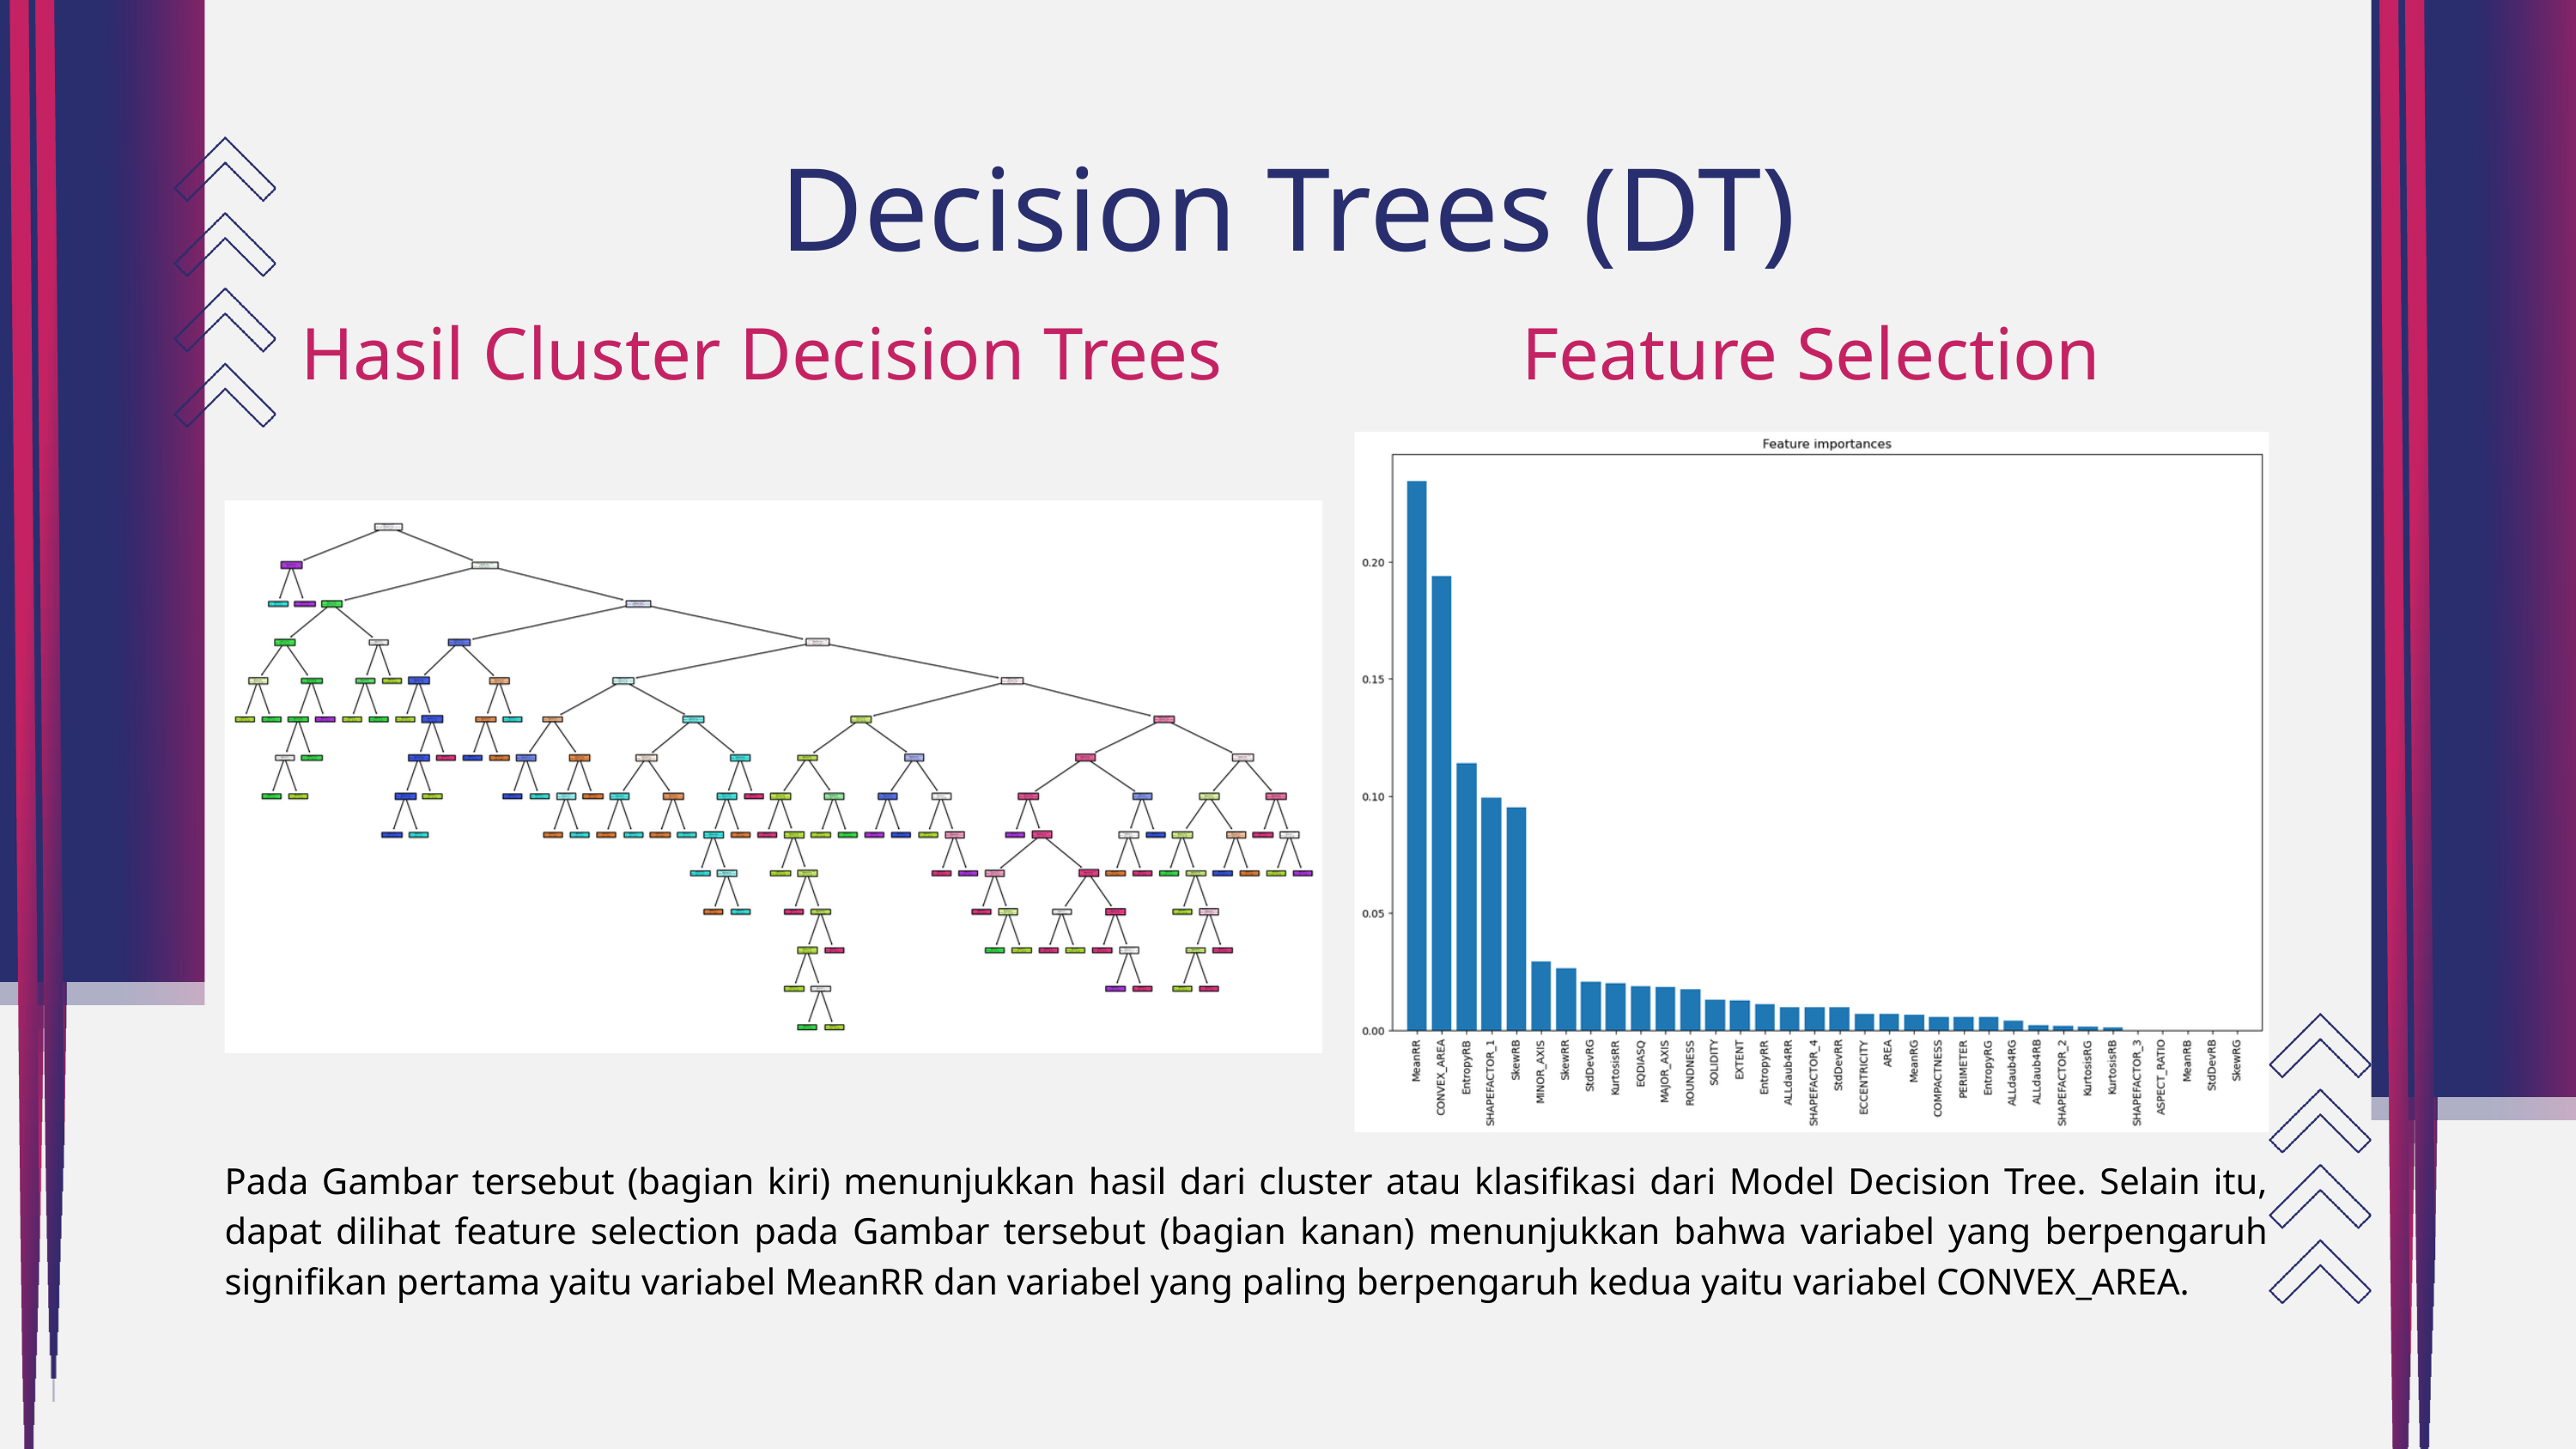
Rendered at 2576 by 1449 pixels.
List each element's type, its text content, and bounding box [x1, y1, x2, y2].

text_box [173, 136, 276, 322]
text_box [224, 500, 1323, 1053]
text_box [173, 394, 276, 427]
text_box Pada Gambar tersebut (bagian kiri) menunjukkan hasil dari cluster atau klasifikasi dari Model Decision Tree. Selain itu, dapat dilihat feature selection pada Gambar tersebut (bagian kanan) menunjukkan bahwa variabel yang berpengaruh signifikan pertama yaitu variabel MeanRR dan variabel yang paling berpengaruh kedua yaitu variabel CONVEX_AREA. [224, 1151, 2269, 1302]
text_box Hasil Cluster Decision Trees [46, 322, 1097, 394]
text_box [0, 0, 205, 1449]
text_box Decision Trees (DT) [438, 159, 2138, 275]
text_box [1354, 432, 2269, 1132]
text_box Feature Selection [1097, 322, 2527, 394]
text_box [2269, 1013, 2372, 1304]
text_box [2371, 0, 2576, 1449]
